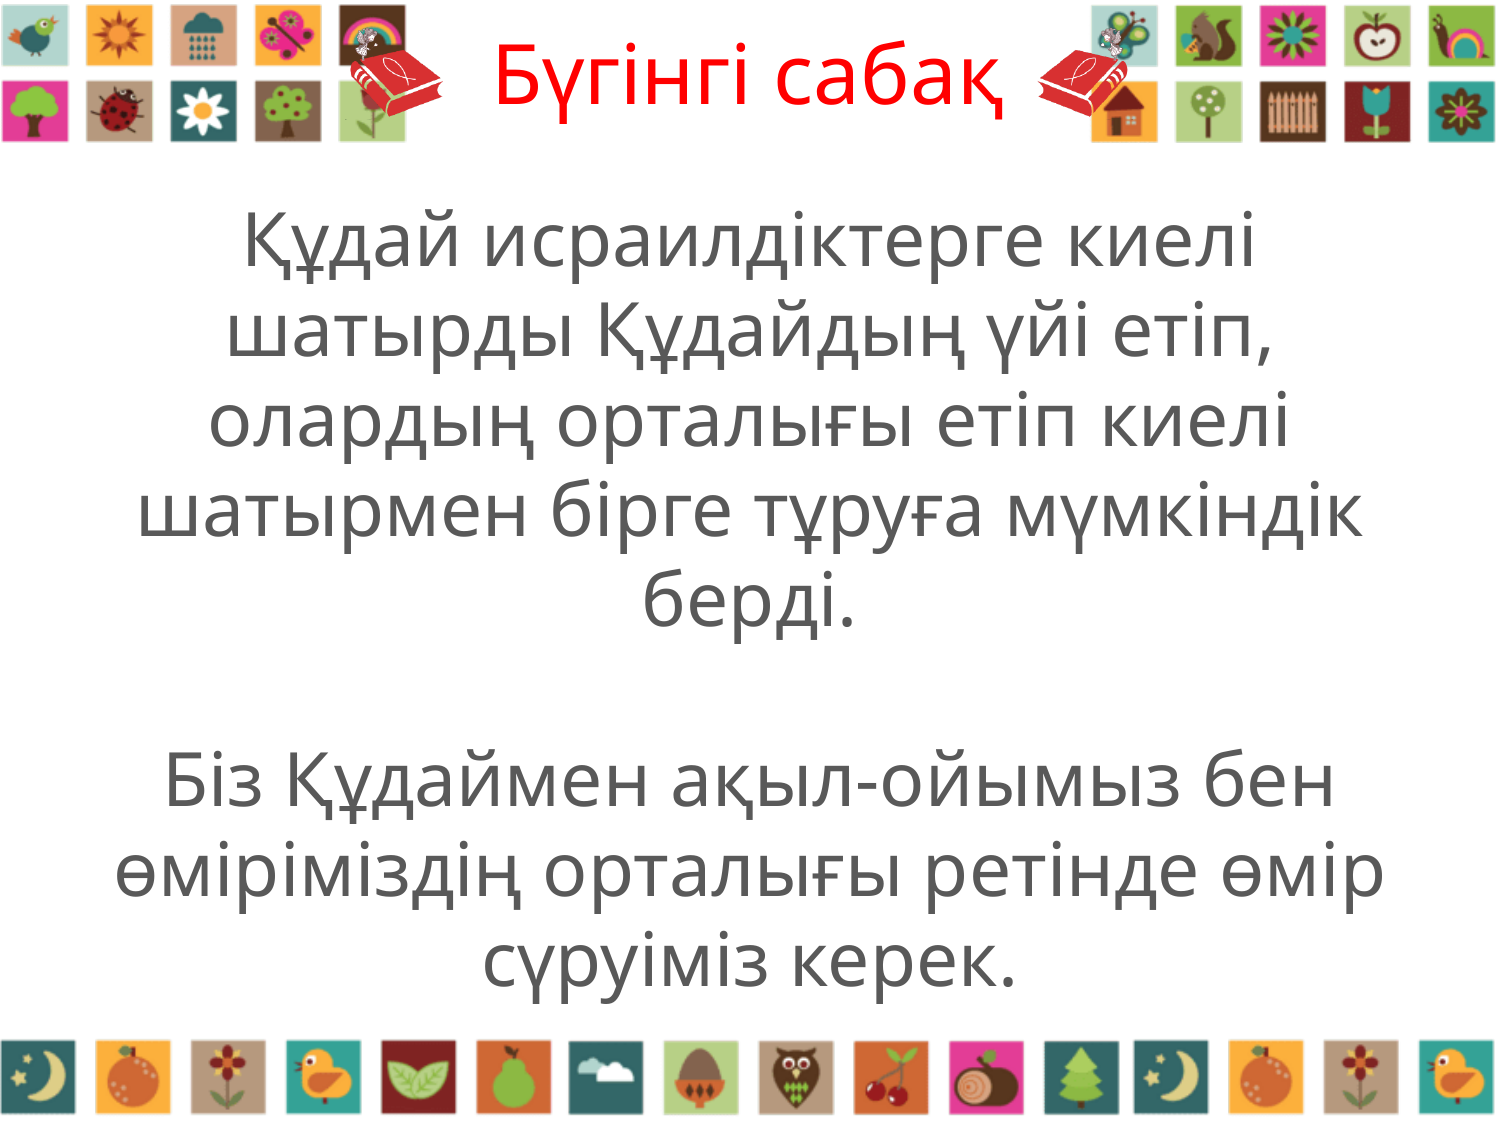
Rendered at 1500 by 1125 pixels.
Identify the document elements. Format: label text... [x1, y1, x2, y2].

text_box Бүгінгі сабақ [425, 13, 1077, 129]
text_box Құдай исраилдіктерге киелі шатырды Құдайдың үйі етіп, олардың орталығы етіп киелі шатырмен бірге тұруға мүмкіндік берді. Біз Құдаймен ақыл-ойымыз бен өміріміздің орталығы ретінде өмір сүруіміз керек. [76, 184, 1424, 1010]
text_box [0, 1028, 1500, 1118]
picture [1005, 3, 1500, 150]
picture [0, 3, 475, 150]
